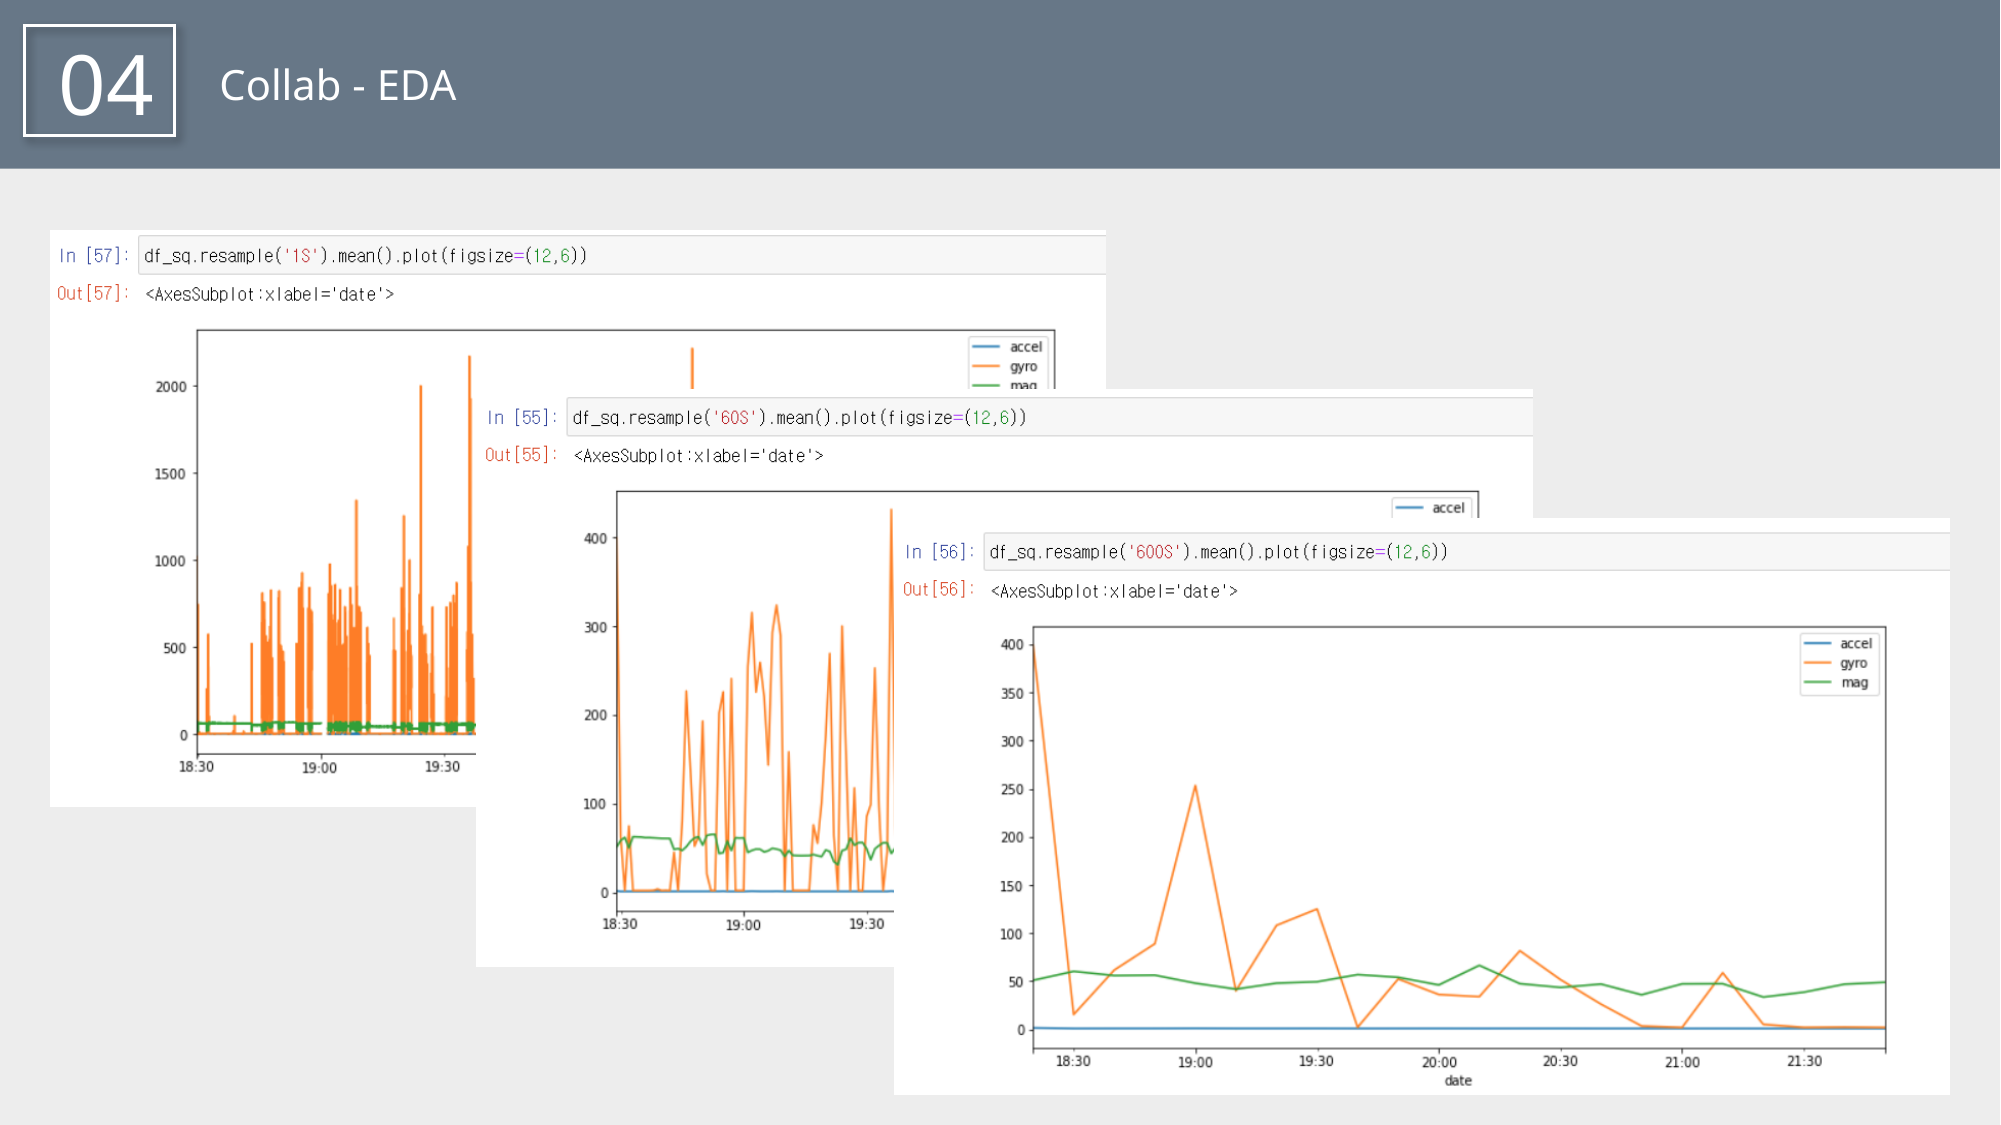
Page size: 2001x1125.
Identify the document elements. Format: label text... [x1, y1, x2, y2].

text_box Collab - EDA [204, 51, 472, 117]
text_box 04 [43, 25, 169, 140]
picture [50, 230, 1950, 1095]
text_box [0, 0, 2000, 170]
text_box [23, 24, 176, 137]
